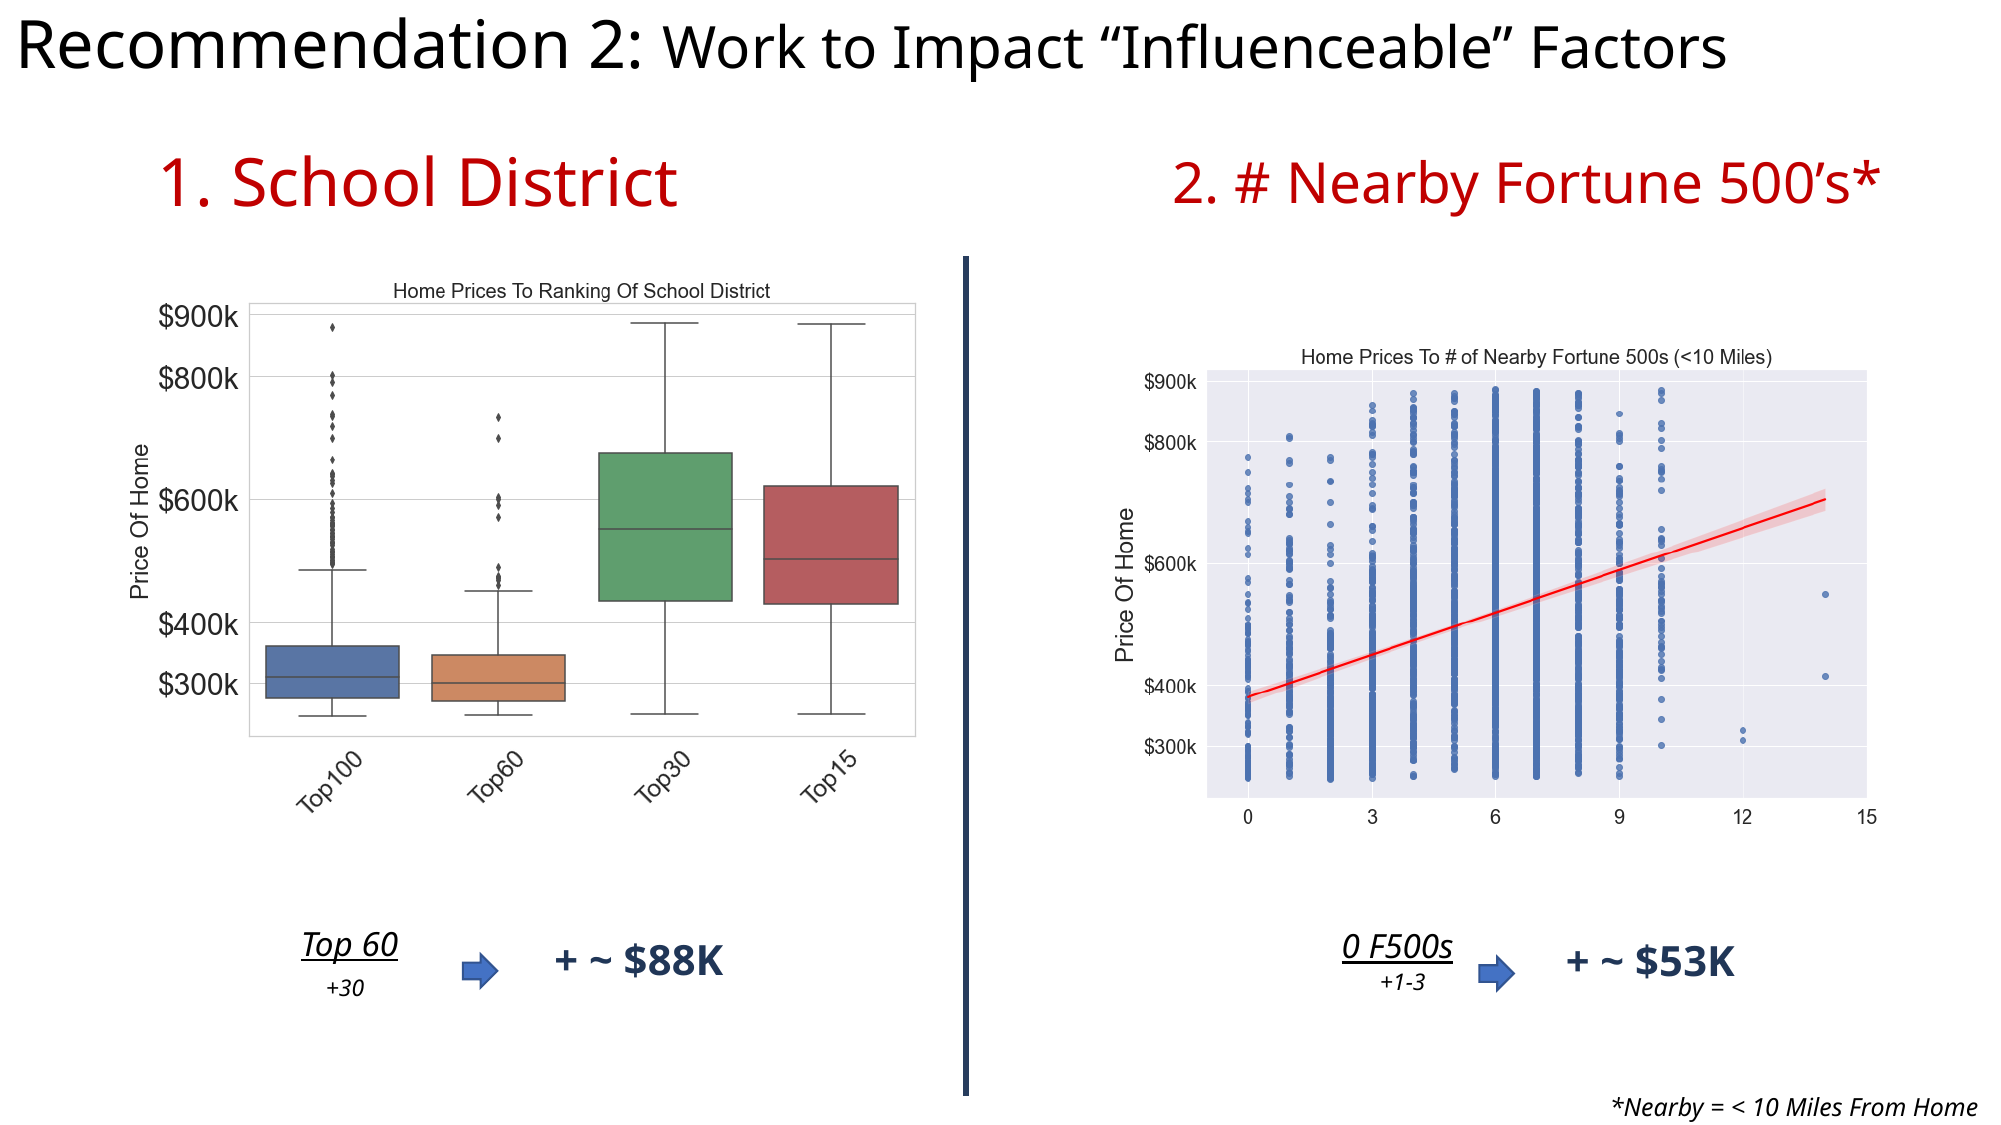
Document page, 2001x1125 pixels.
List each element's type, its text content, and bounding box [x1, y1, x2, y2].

picture [124, 276, 921, 826]
list 1. School District [142, 141, 885, 230]
title Recommendation 2: Work to Impact “Influenceable” Factors [0, 2, 2000, 92]
text_box 2. # Nearby Fortune 500’s* [1157, 146, 1900, 230]
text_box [281, 915, 744, 1010]
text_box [1325, 917, 2000, 1125]
picture [1109, 342, 1884, 833]
